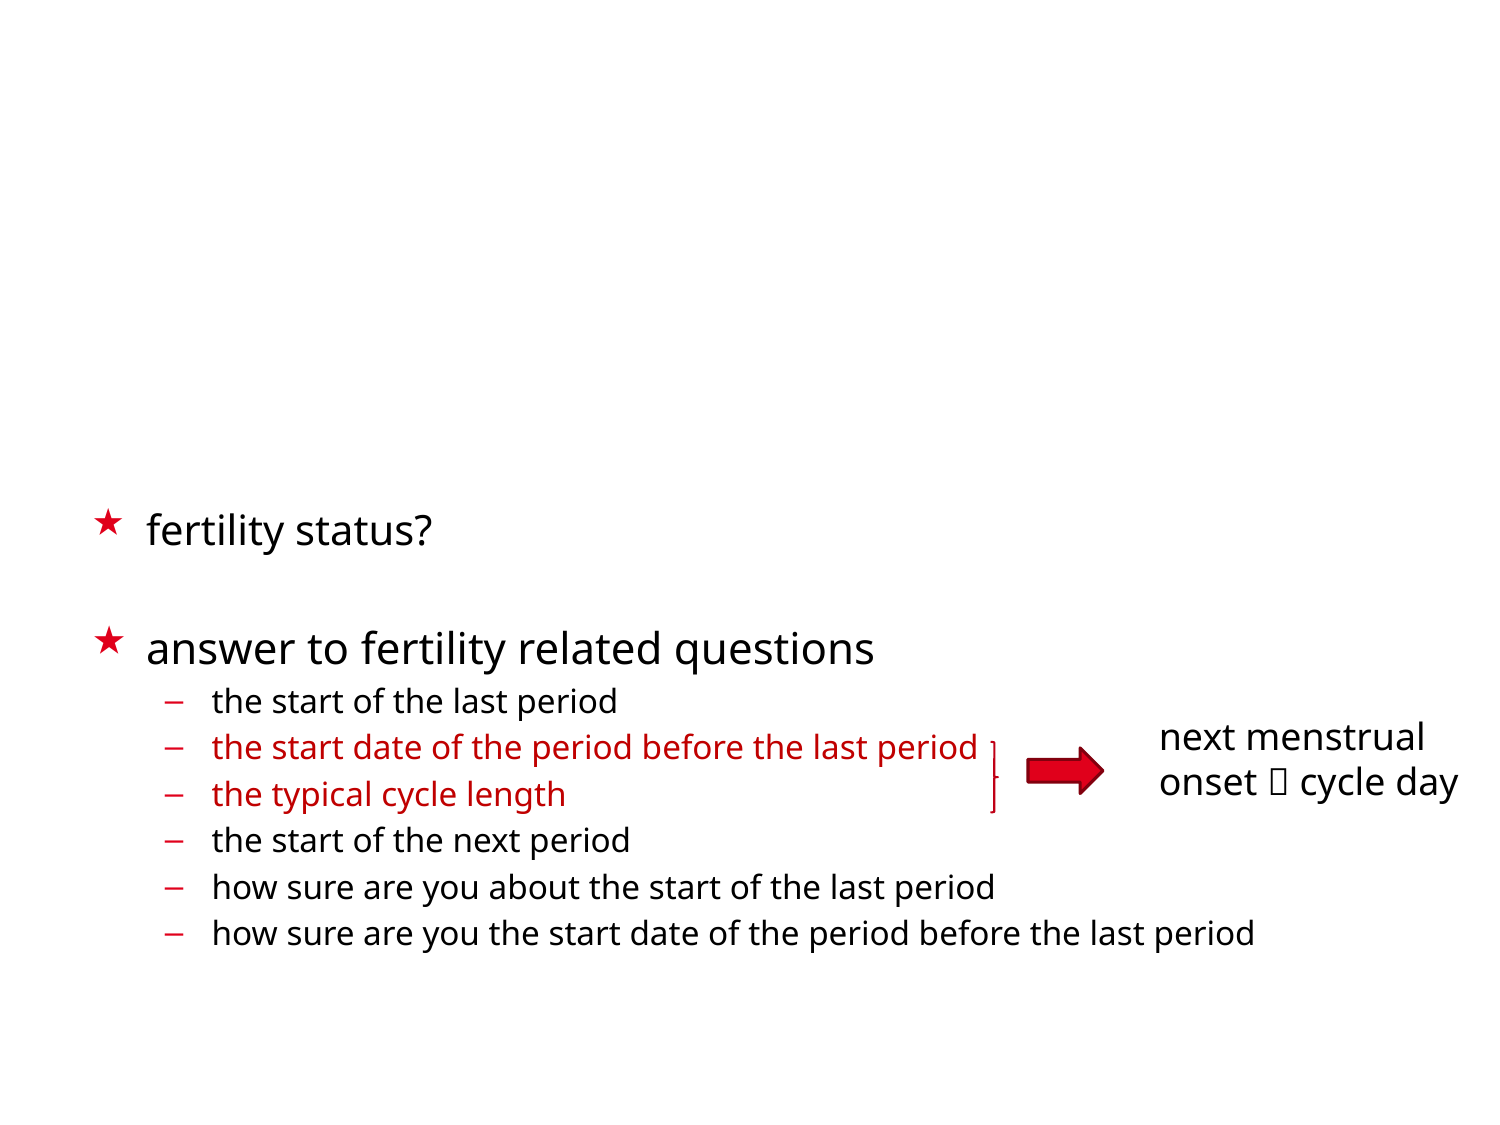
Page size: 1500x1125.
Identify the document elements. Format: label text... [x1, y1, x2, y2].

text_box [989, 705, 1500, 813]
list fertility status? answer to fertility related questions the start of the last period the start date of the period before the last period the typical cycle length the start of the next period how sure are you about the start of the last period how sure are you the start date of the period before the last period [75, 262, 1425, 1005]
